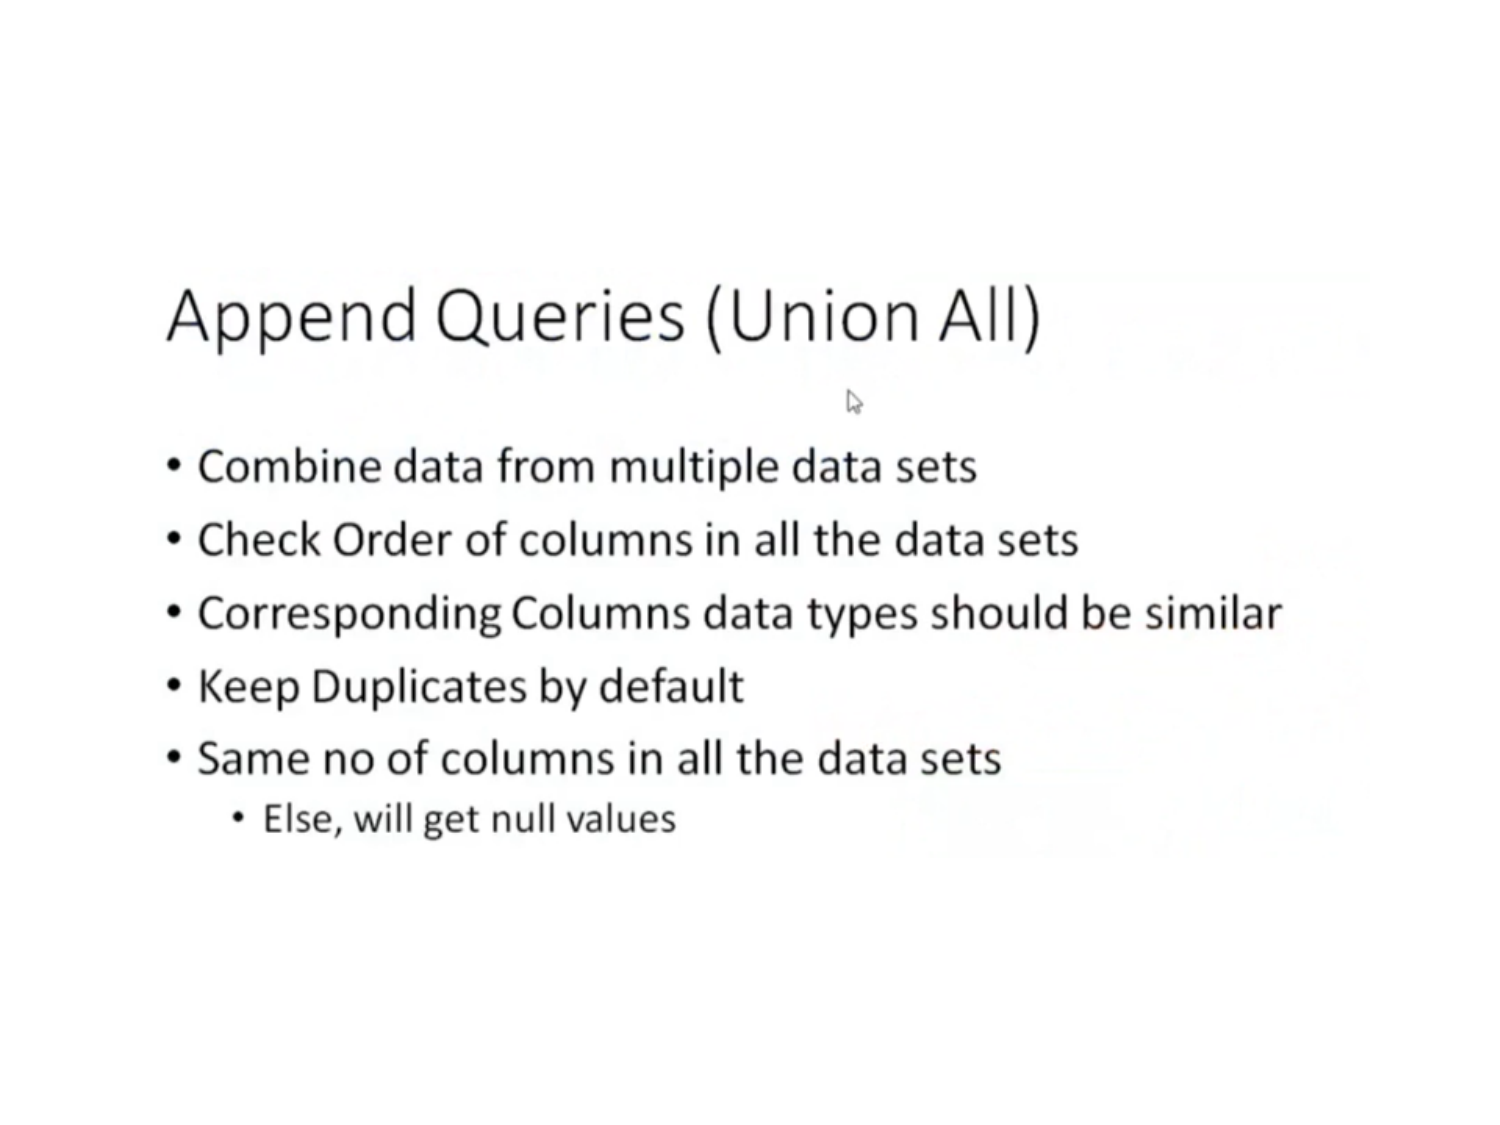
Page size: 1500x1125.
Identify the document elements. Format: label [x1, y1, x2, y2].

picture [130, 266, 1370, 858]
